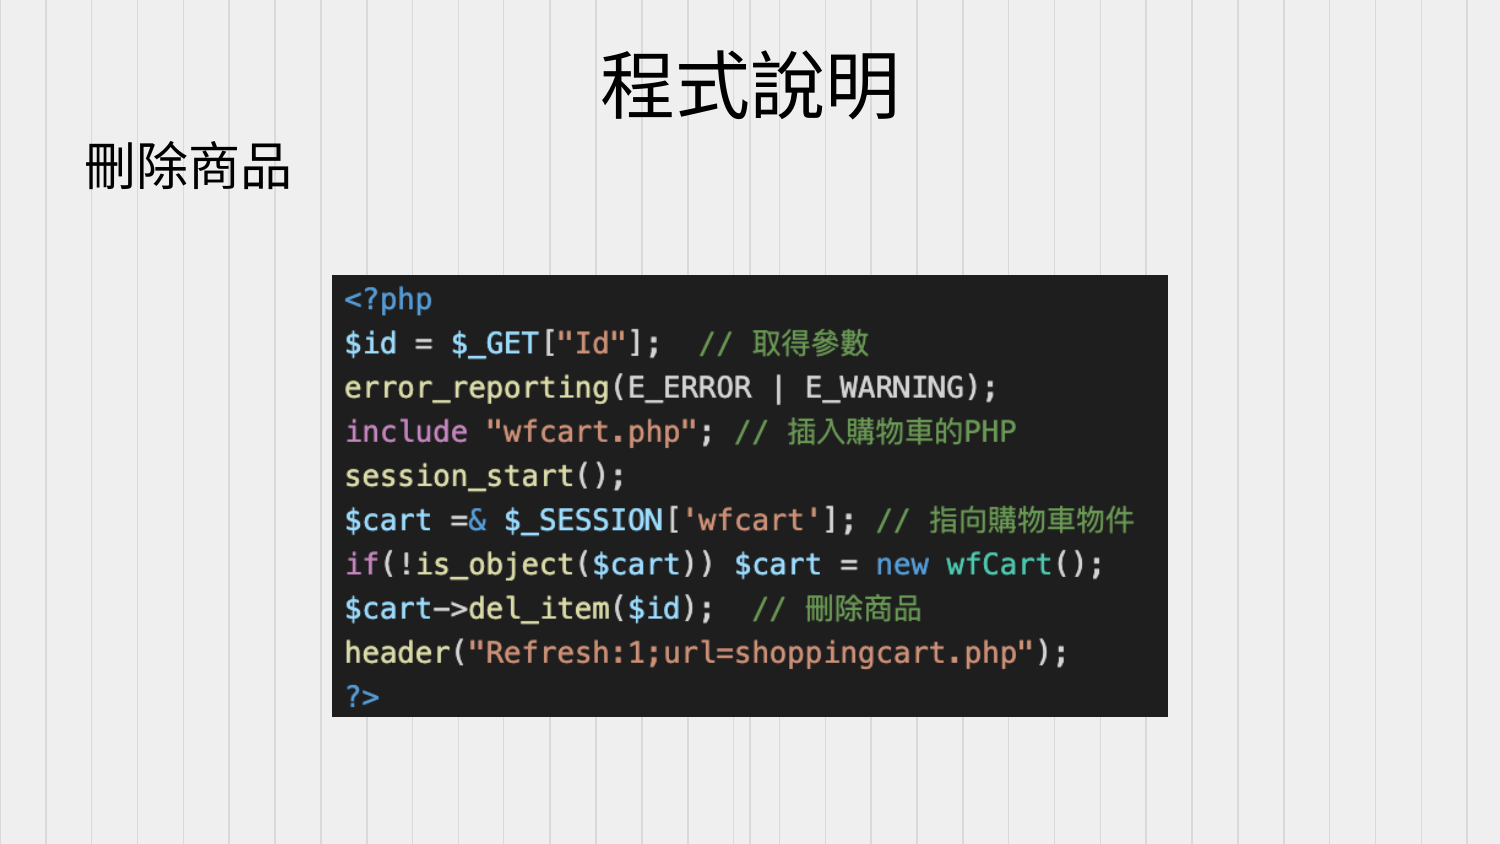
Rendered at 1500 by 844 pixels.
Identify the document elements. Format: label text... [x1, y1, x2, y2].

text_box 程式說明 [554, 32, 946, 143]
text_box 刪除商品 [69, 125, 424, 203]
picture [332, 275, 1168, 717]
